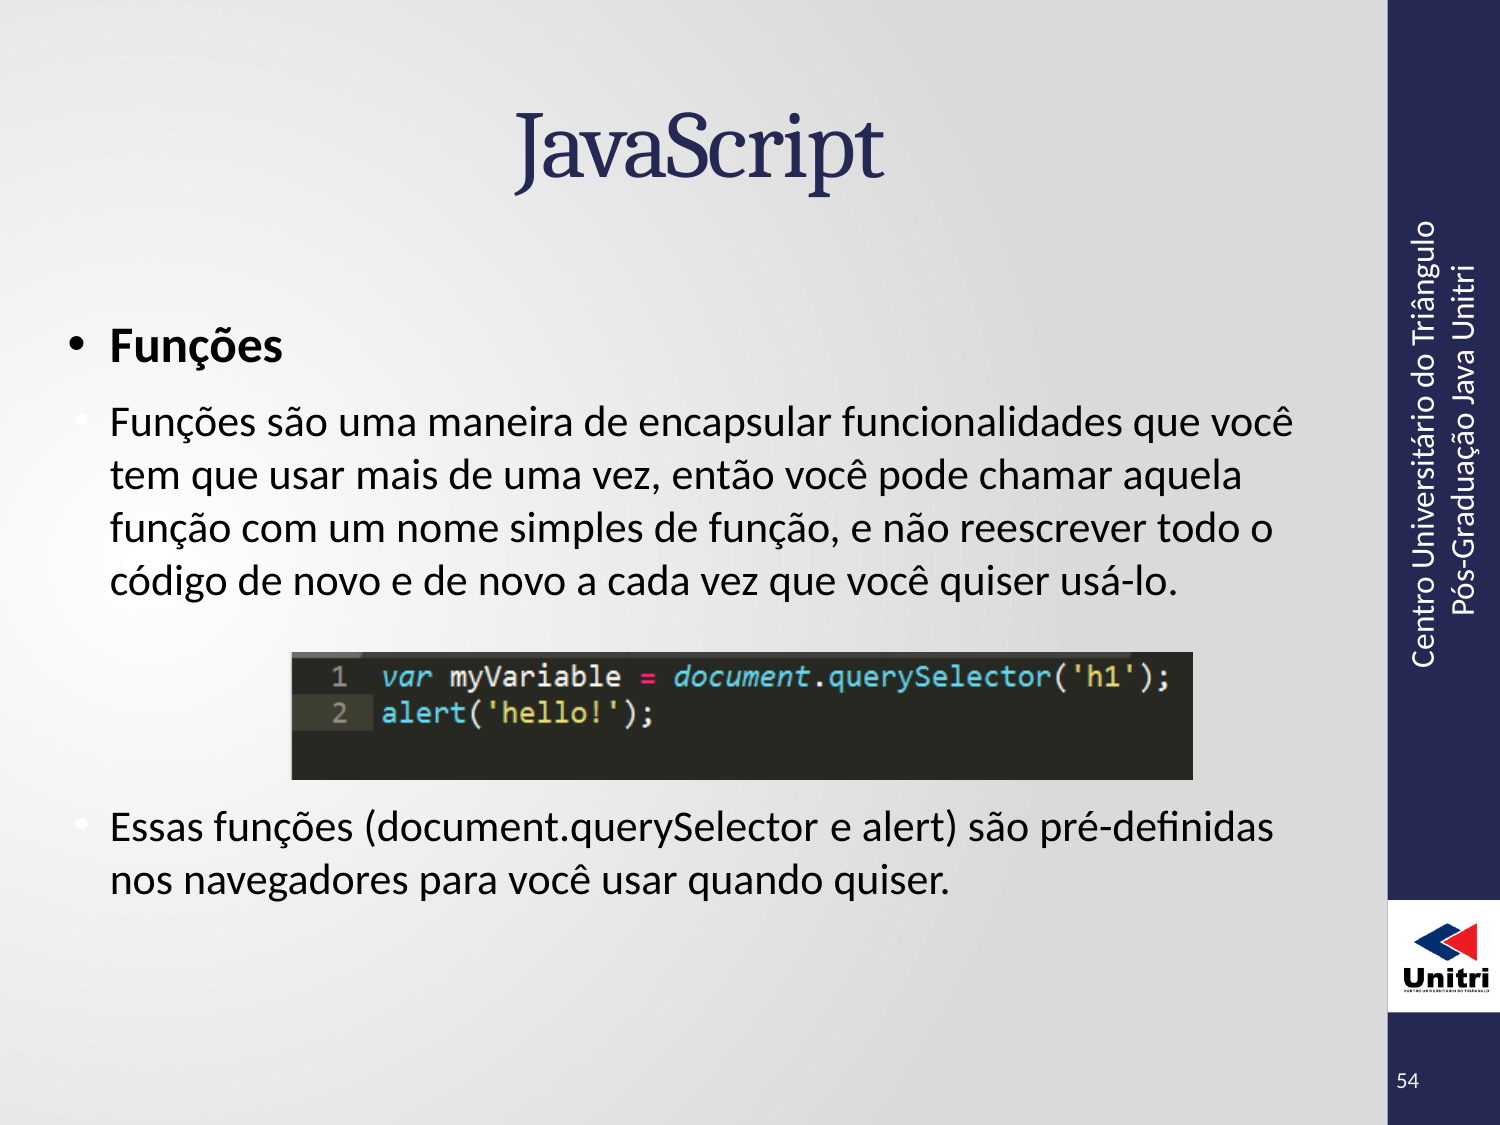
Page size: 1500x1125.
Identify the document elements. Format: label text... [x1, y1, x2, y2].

picture [288, 652, 1194, 780]
text_box Centro Universitário do Triângulo Pós-Graduação Java Unitri [1393, 0, 1488, 882]
title JavaScript [75, 45, 1325, 233]
list Funções Funções são uma maneira de encapsular funcionalidades que você tem que usar mais de uma vez, então você pode chamar aquela função com um nome simples de função, e não reescrever todo o código de novo e de novo a cada vez que você quiser usá-lo. Essas funções (document.querySelector e alert) são pré-definidas nos navegadores para você usar quando quiser. [41, 278, 1325, 1050]
text_box 54 [1381, 1058, 1500, 1101]
picture [1381, 902, 1500, 1010]
